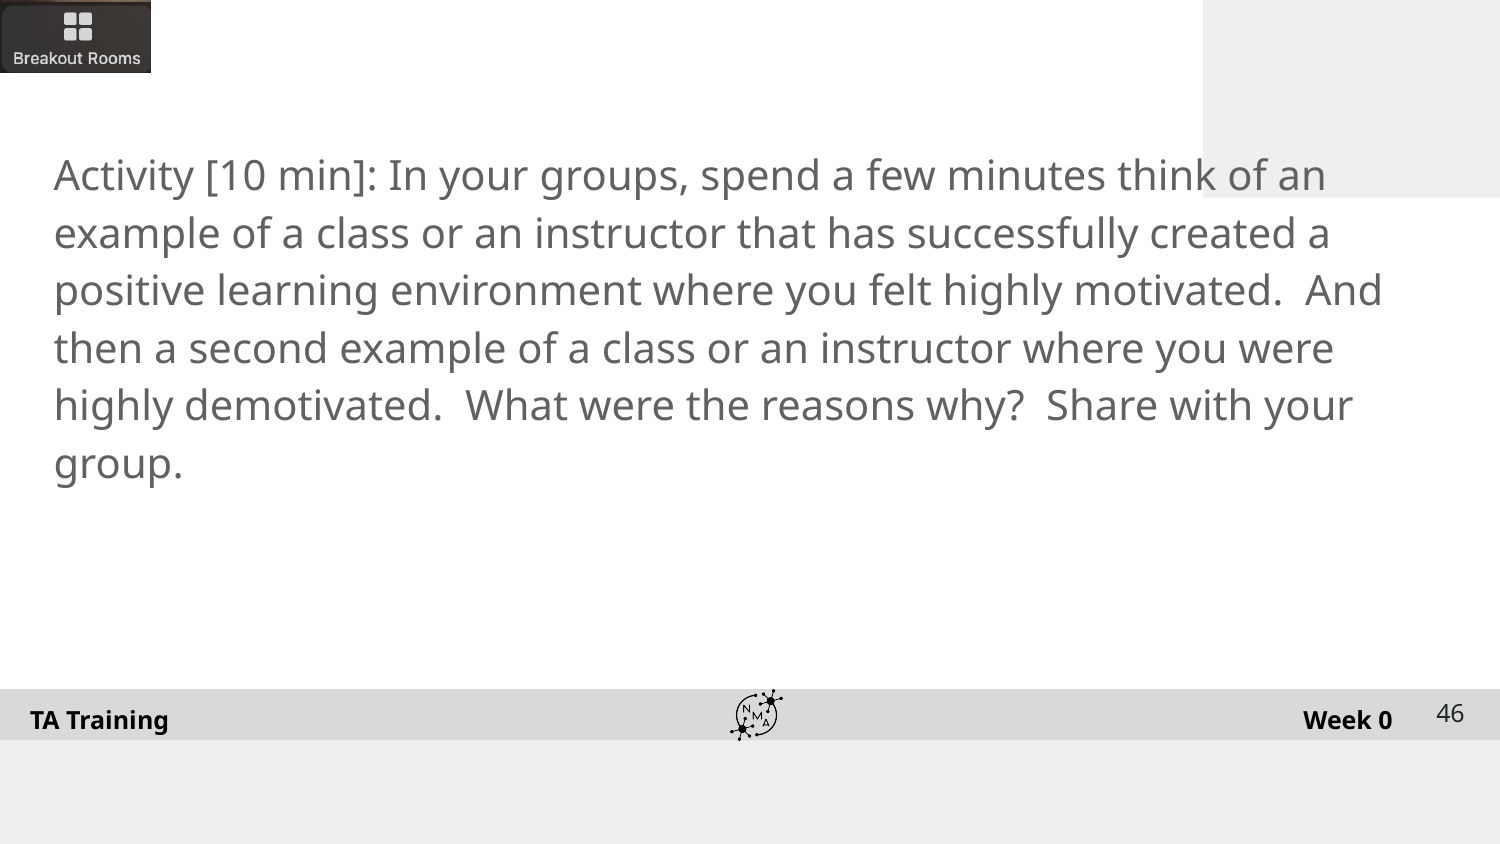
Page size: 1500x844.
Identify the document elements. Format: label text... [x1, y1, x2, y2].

picture [0, 0, 151, 74]
picture [730, 689, 783, 741]
slide_number ‹#› [1389, 689, 1480, 741]
list Activity [10 min]: In your groups, spend a few minutes think of an example of a class or an instructor that has successfully created a positive learning environment where you felt highly motivated. And then a second example of a class or an instructor where you were highly demotivated. What were the reasons why? Share with your group. [38, 126, 1437, 687]
